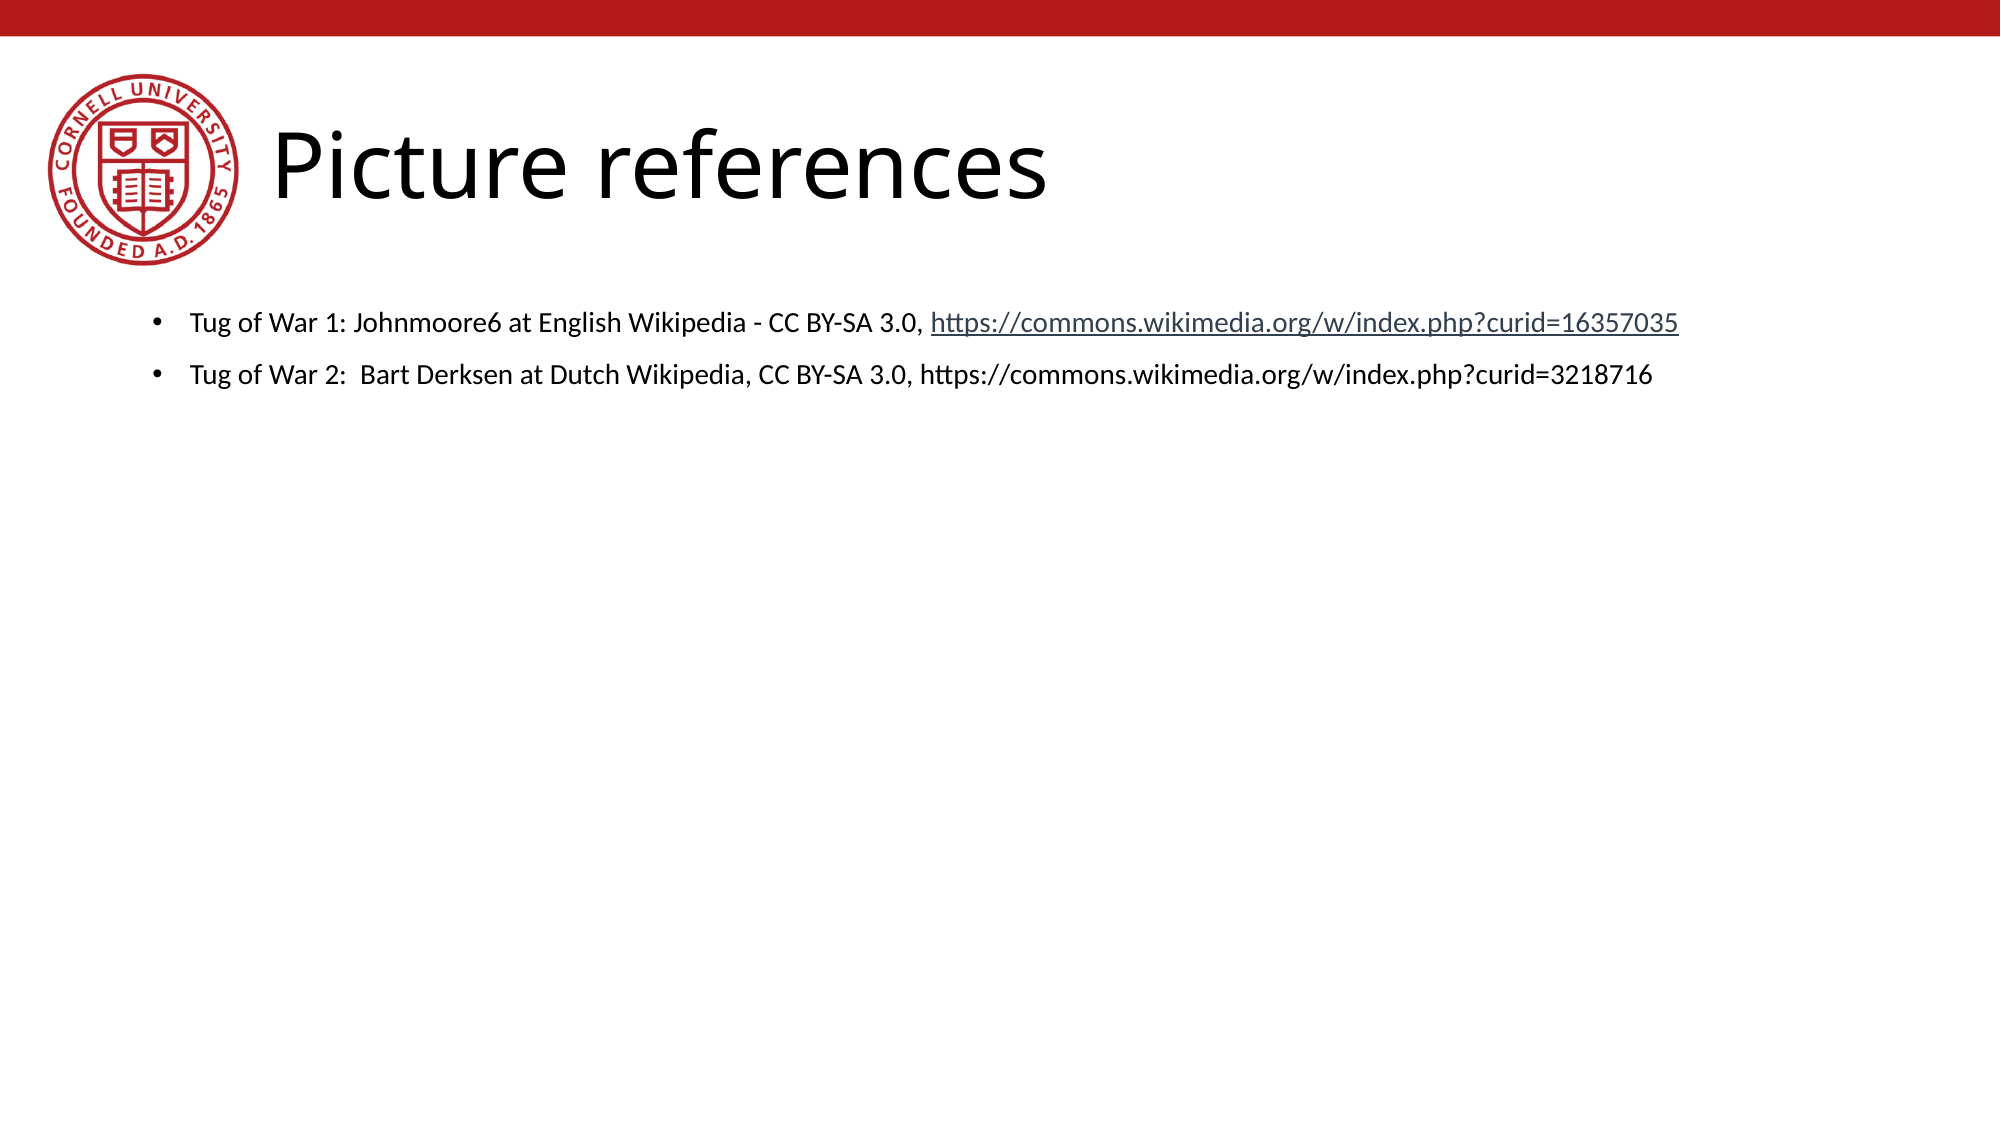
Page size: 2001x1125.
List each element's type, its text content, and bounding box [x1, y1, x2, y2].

title Picture references [255, 59, 1860, 278]
picture [39, 65, 255, 274]
list Tug of War 1: Johnmoore6 at English Wikipedia - CC BY-SA 3.0, https://commons.wikimedia.org/w/index.php?curid=16357035 Tug of War 2: Bart Derksen at Dutch Wikipedia, CC BY-SA 3.0, https://commons.wikimedia.org/w/index.php?curid=3218716 [137, 299, 1863, 1014]
